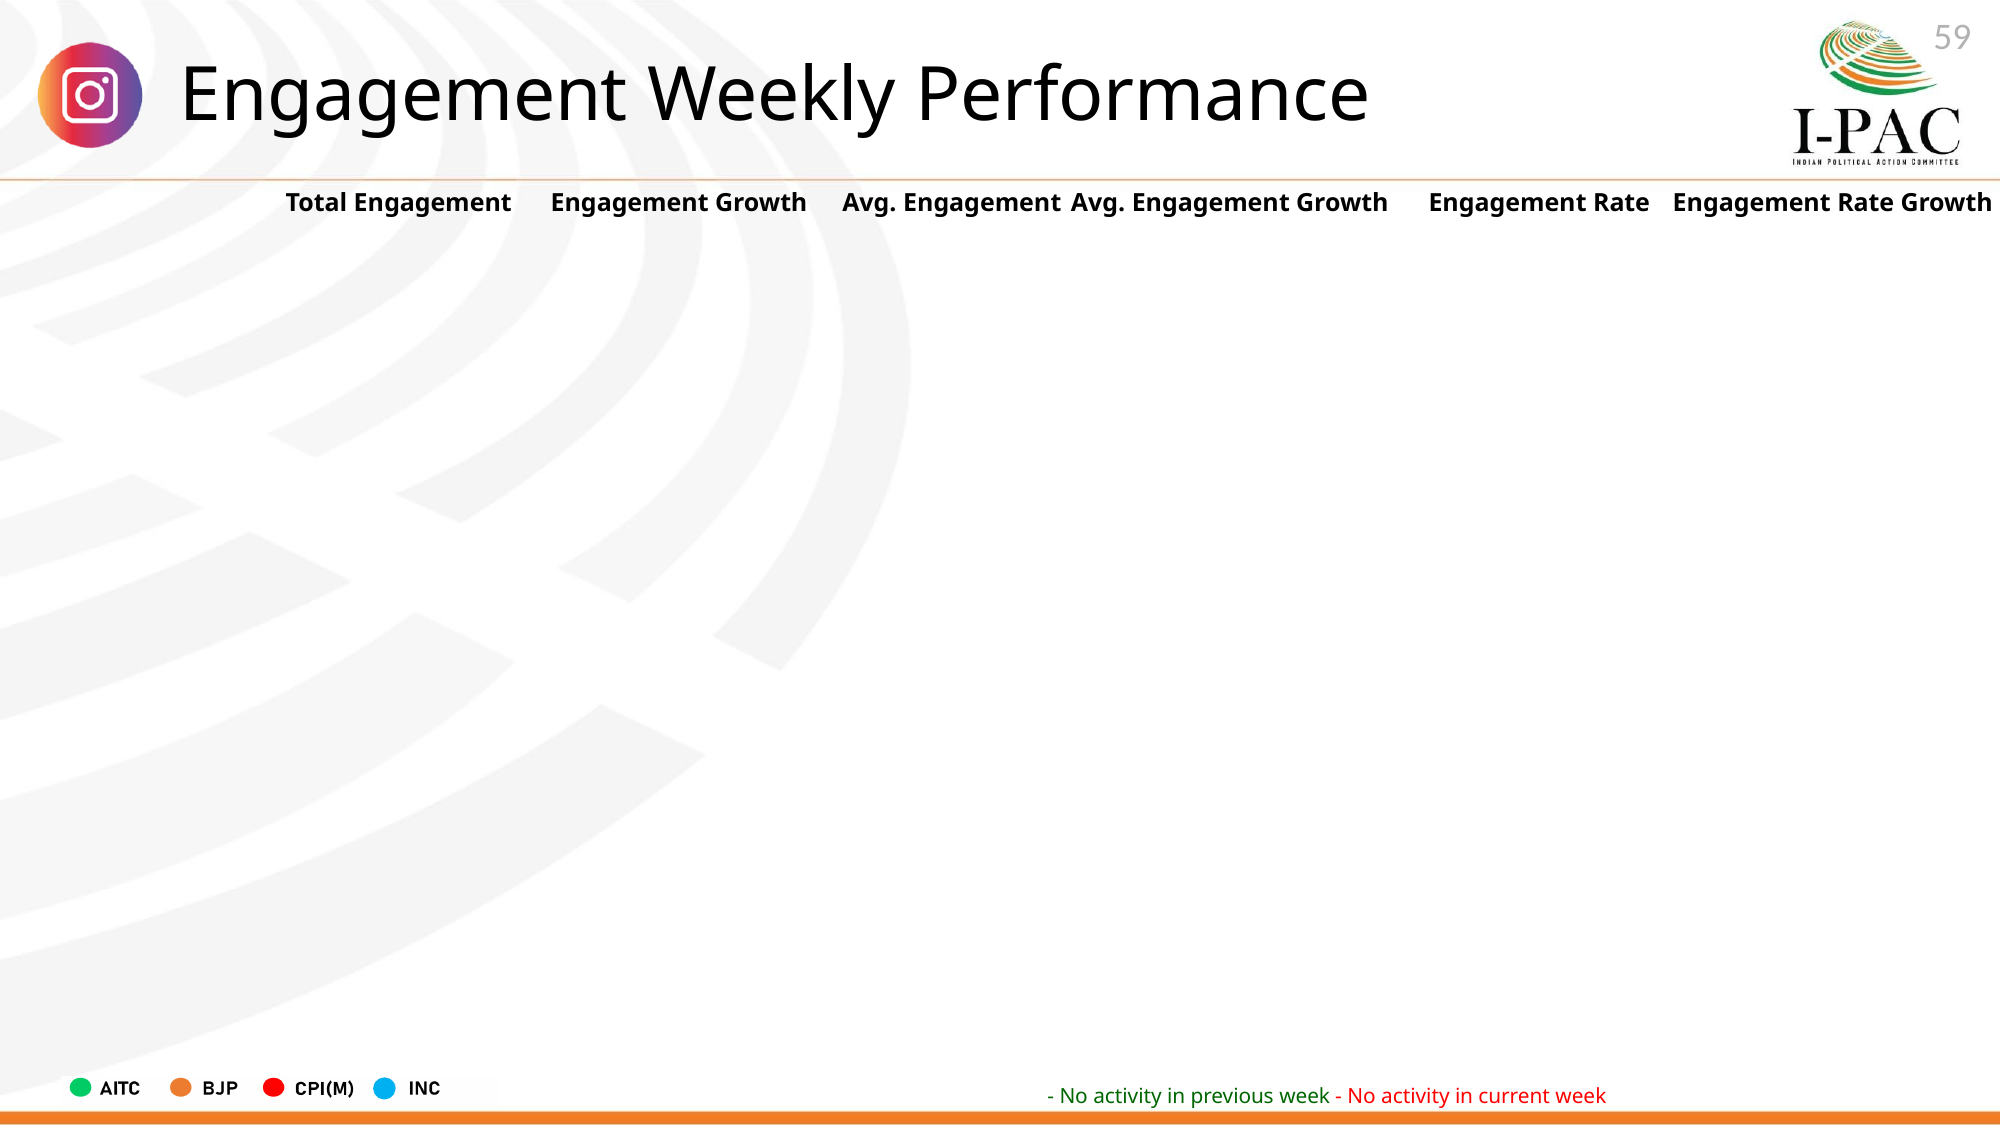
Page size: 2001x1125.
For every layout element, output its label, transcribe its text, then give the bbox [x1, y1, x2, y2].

picture [0, 0, 2000, 1125]
text_box Avg. Engagement [827, 178, 1056, 224]
text_box Avg. Engagement Growth [1056, 178, 1404, 224]
text_box - No activity in current week [1320, 1074, 1824, 1115]
text_box Engagement Weekly Performance [158, 42, 1643, 135]
slide_number 59 [1926, 12, 1972, 58]
text_box Engagement Rate Growth [1658, 178, 2000, 224]
text_box Engagement Rate [1413, 178, 1658, 224]
text_box Total Engagement [270, 178, 527, 224]
text_box Engagement Growth [535, 178, 823, 224]
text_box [60, 1075, 499, 1106]
text_box - No activity in previous week [1032, 1074, 1320, 1115]
text_box [34, 40, 145, 150]
